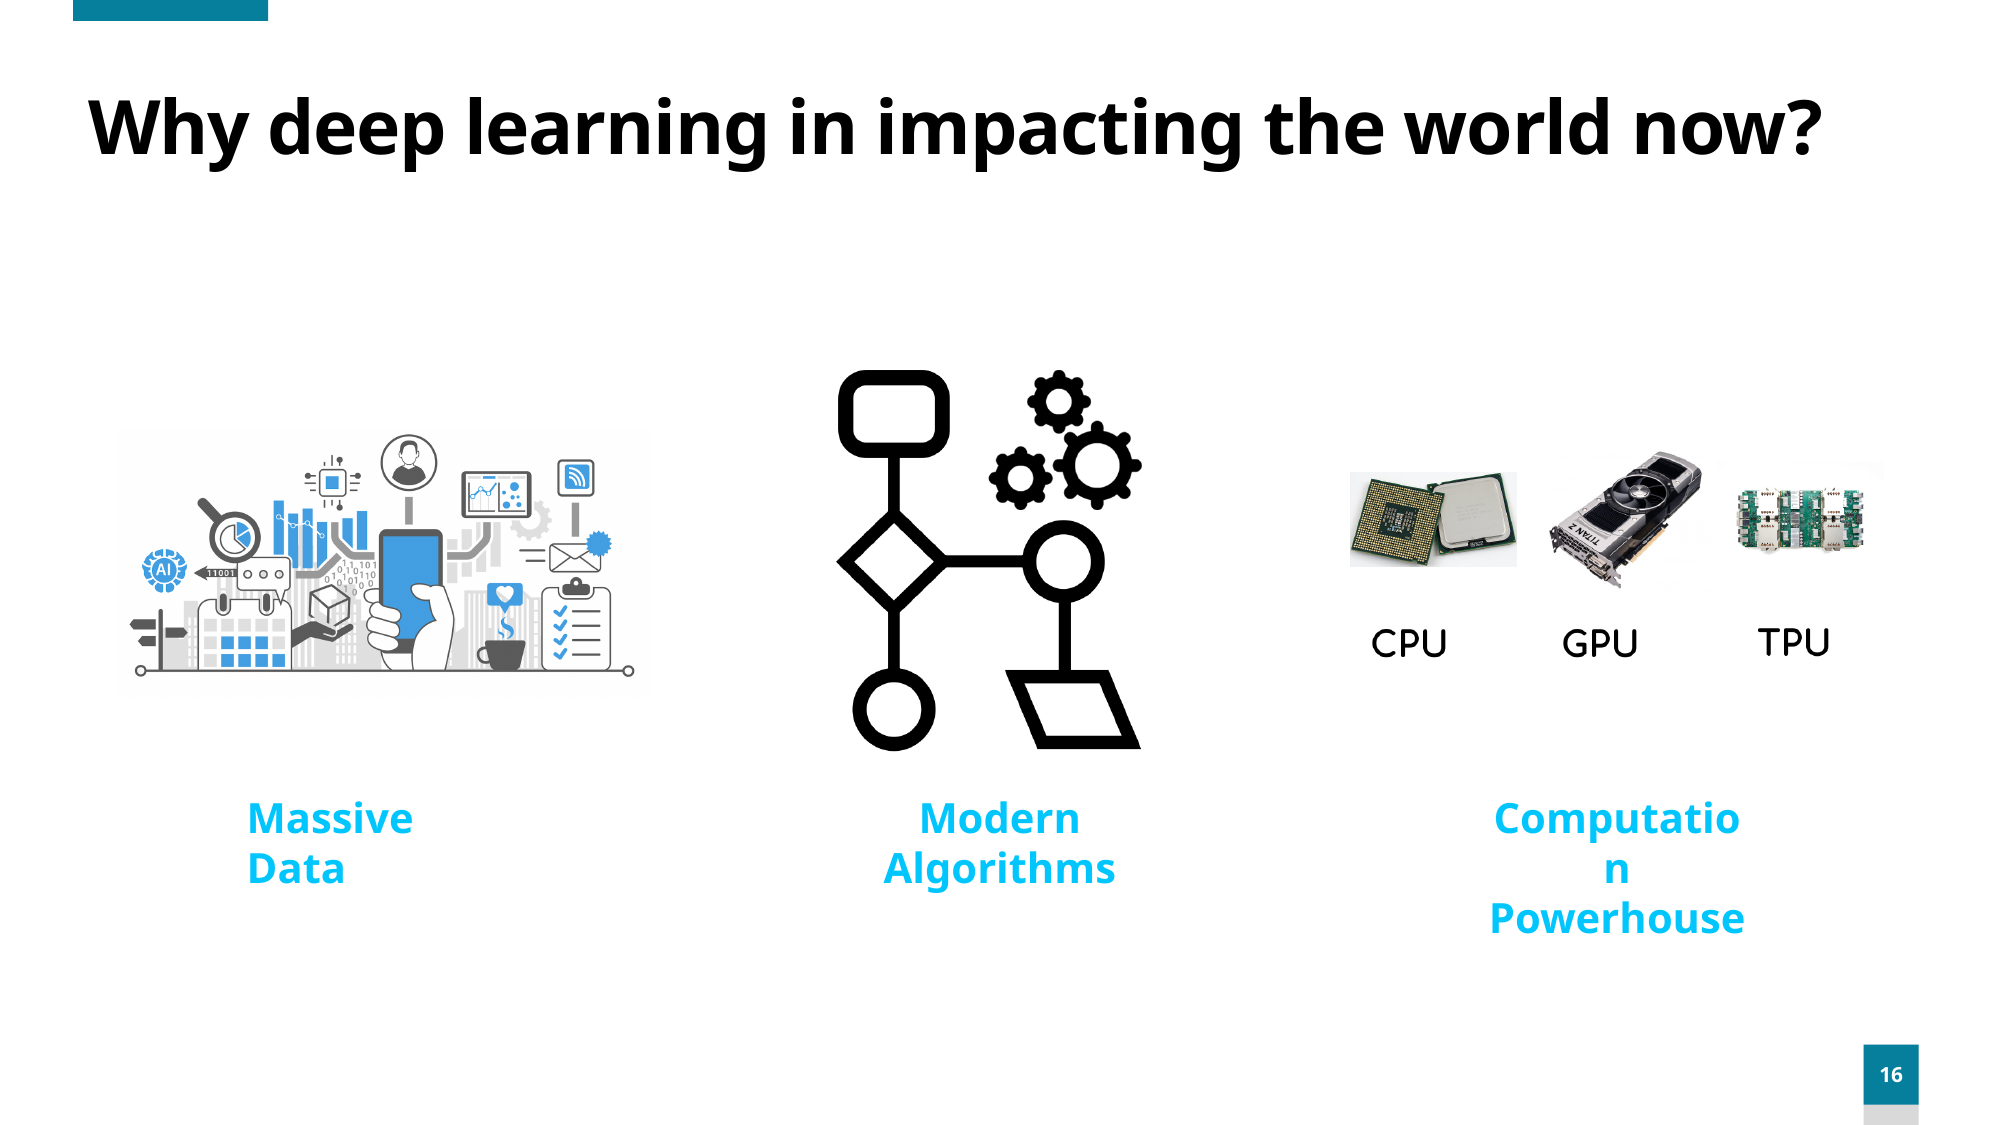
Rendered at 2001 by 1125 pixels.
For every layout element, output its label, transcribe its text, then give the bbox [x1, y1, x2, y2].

text_box Modern Algorithms [849, 784, 1151, 900]
picture [830, 363, 1149, 762]
text_box Computation Powerhouse [1466, 784, 1768, 950]
picture [1315, 442, 1885, 683]
text_box Massive Data [231, 784, 534, 900]
title Why deep learning in impacting the world now? [73, 82, 1907, 179]
picture [115, 427, 651, 698]
